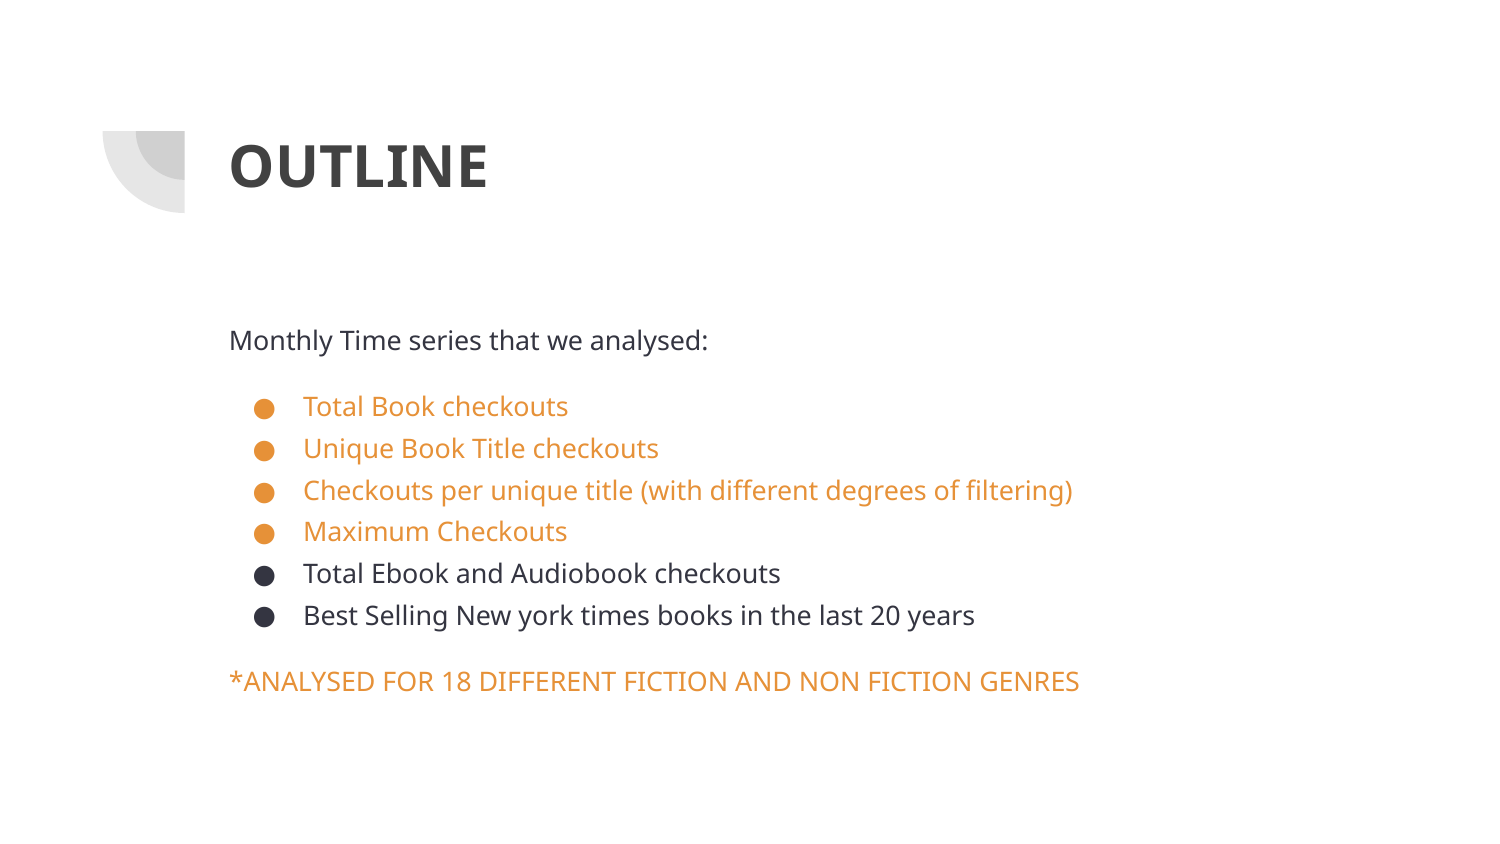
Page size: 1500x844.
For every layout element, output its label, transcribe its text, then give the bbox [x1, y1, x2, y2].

list Monthly Time series that we analysed: Total Book checkouts Unique Book Title checkouts Checkouts per unique title (with different degrees of filtering) Maximum Checkouts Total Ebook and Audiobook checkouts Best Selling New york times books in the last 20 years *ANALYSED FOR 18 DIFFERENT FICTION AND NON FICTION GENRES [213, 301, 1368, 719]
title OUTLINE [213, 110, 1368, 275]
